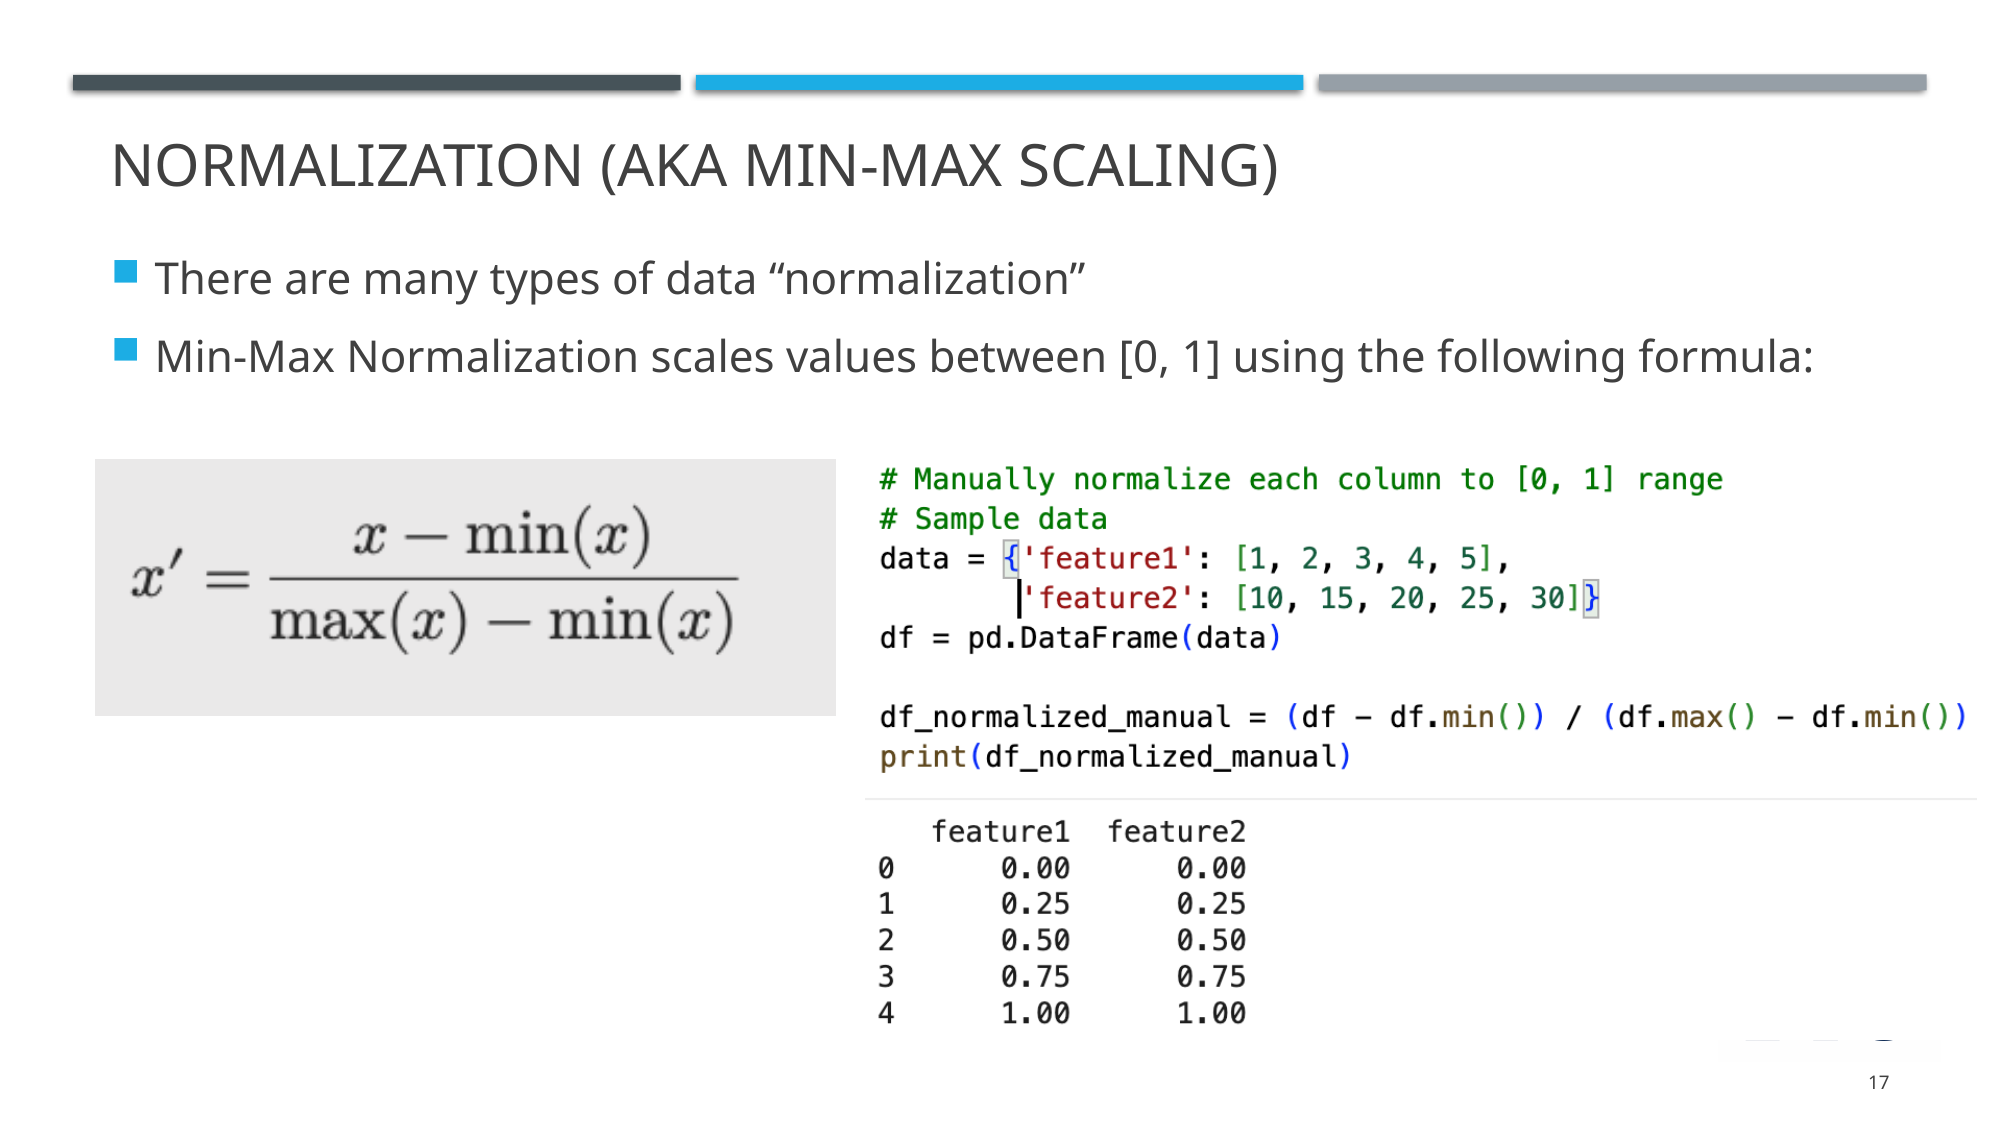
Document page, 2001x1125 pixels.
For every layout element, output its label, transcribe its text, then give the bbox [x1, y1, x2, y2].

slide_number 17 [1732, 1053, 1905, 1114]
picture [94, 459, 837, 716]
list There are many types of data “normalization” Min-Max Normalization scales values between [0, 1] using the following formula: [95, 238, 1905, 428]
picture [865, 458, 1977, 1062]
title Normalization (AKA MIN-Max scaling) [95, 115, 1905, 206]
